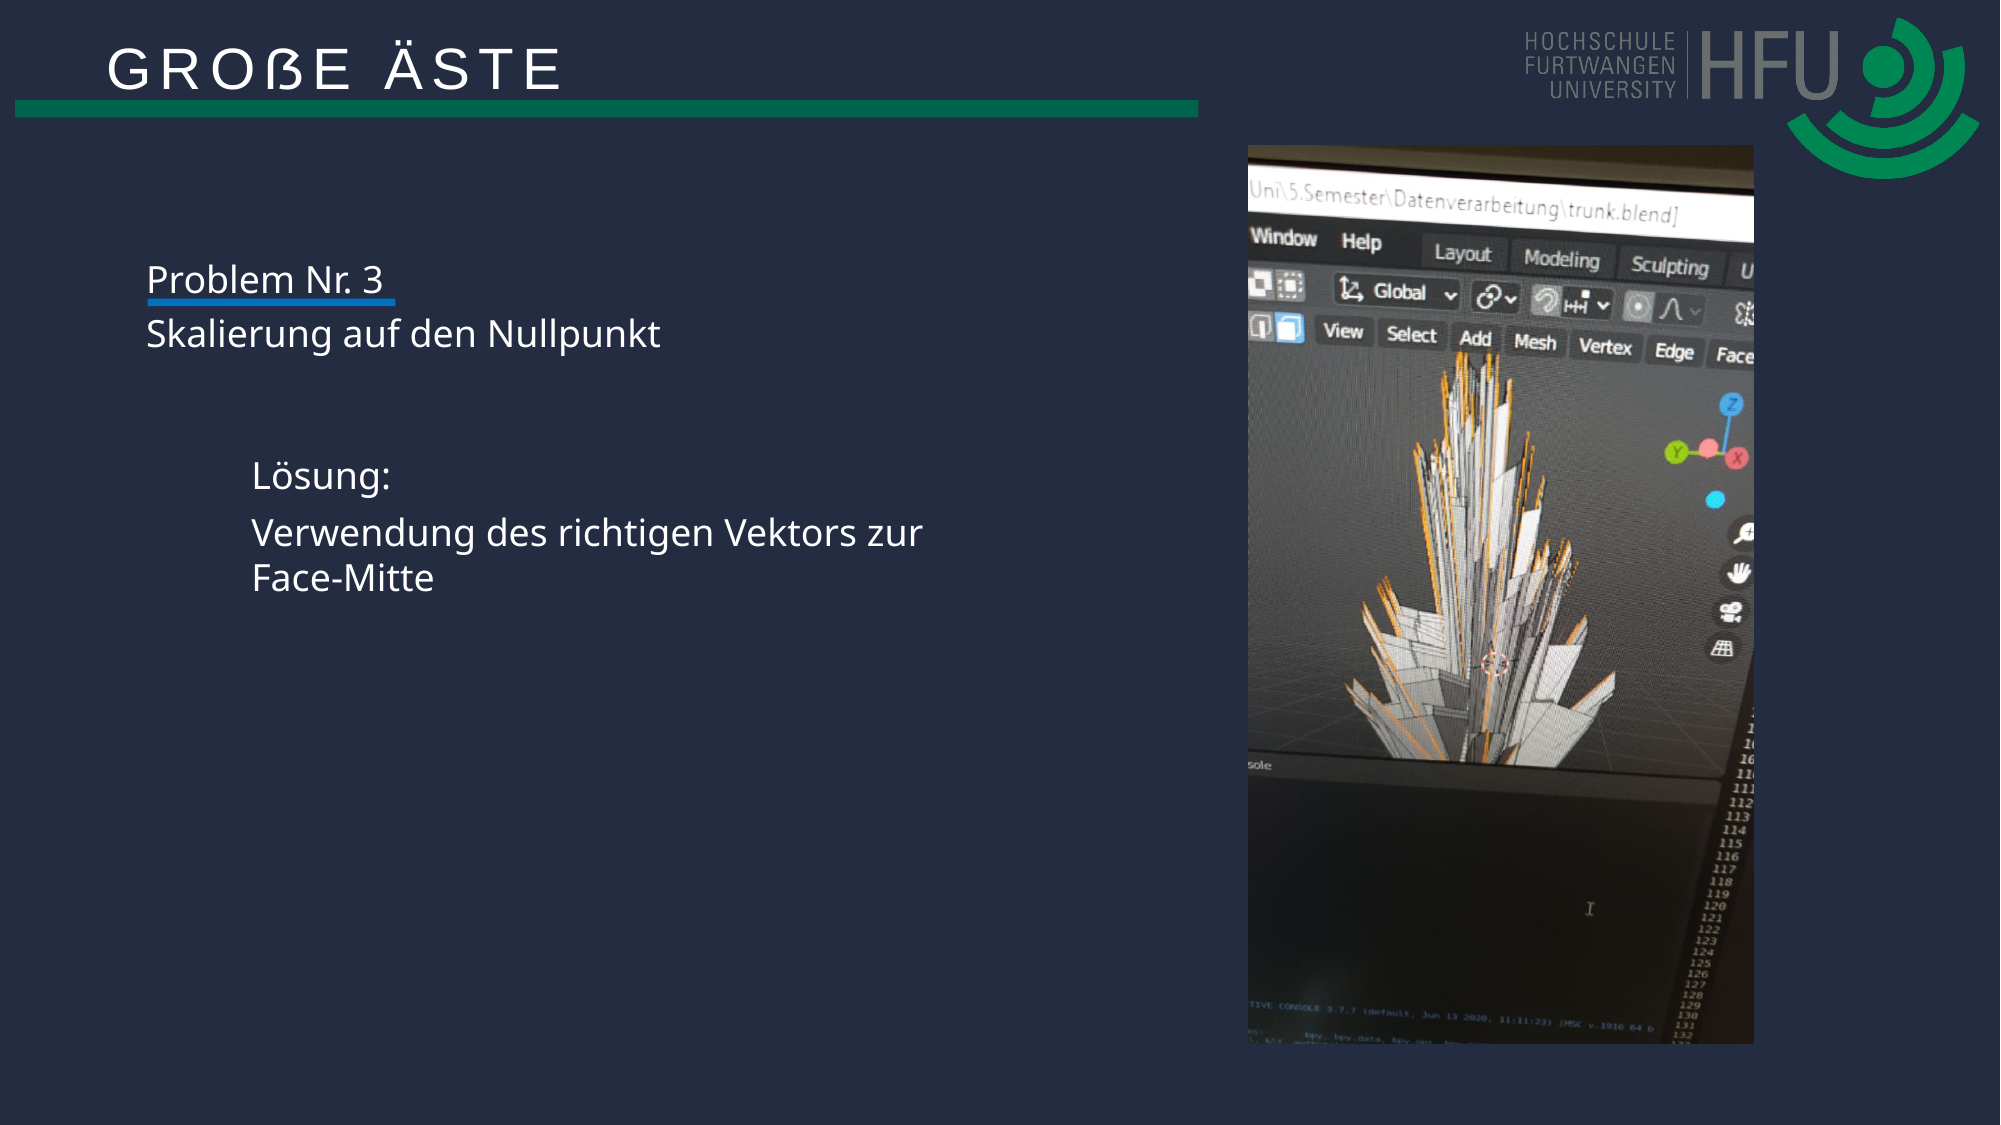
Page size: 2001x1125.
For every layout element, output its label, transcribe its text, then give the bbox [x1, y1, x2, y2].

text_box Große Äste [106, 0, 1450, 133]
text_box Skalierung auf den Nullpunkt [131, 302, 710, 363]
picture [1247, 12, 1986, 1045]
text_box Lösung: [236, 444, 410, 501]
text_box [14, 99, 1199, 118]
text_box [147, 298, 396, 307]
text_box Verwendung des richtigen Vektors zur Face-Mitte [236, 501, 971, 607]
text_box Problem Nr. 3 [131, 248, 564, 302]
